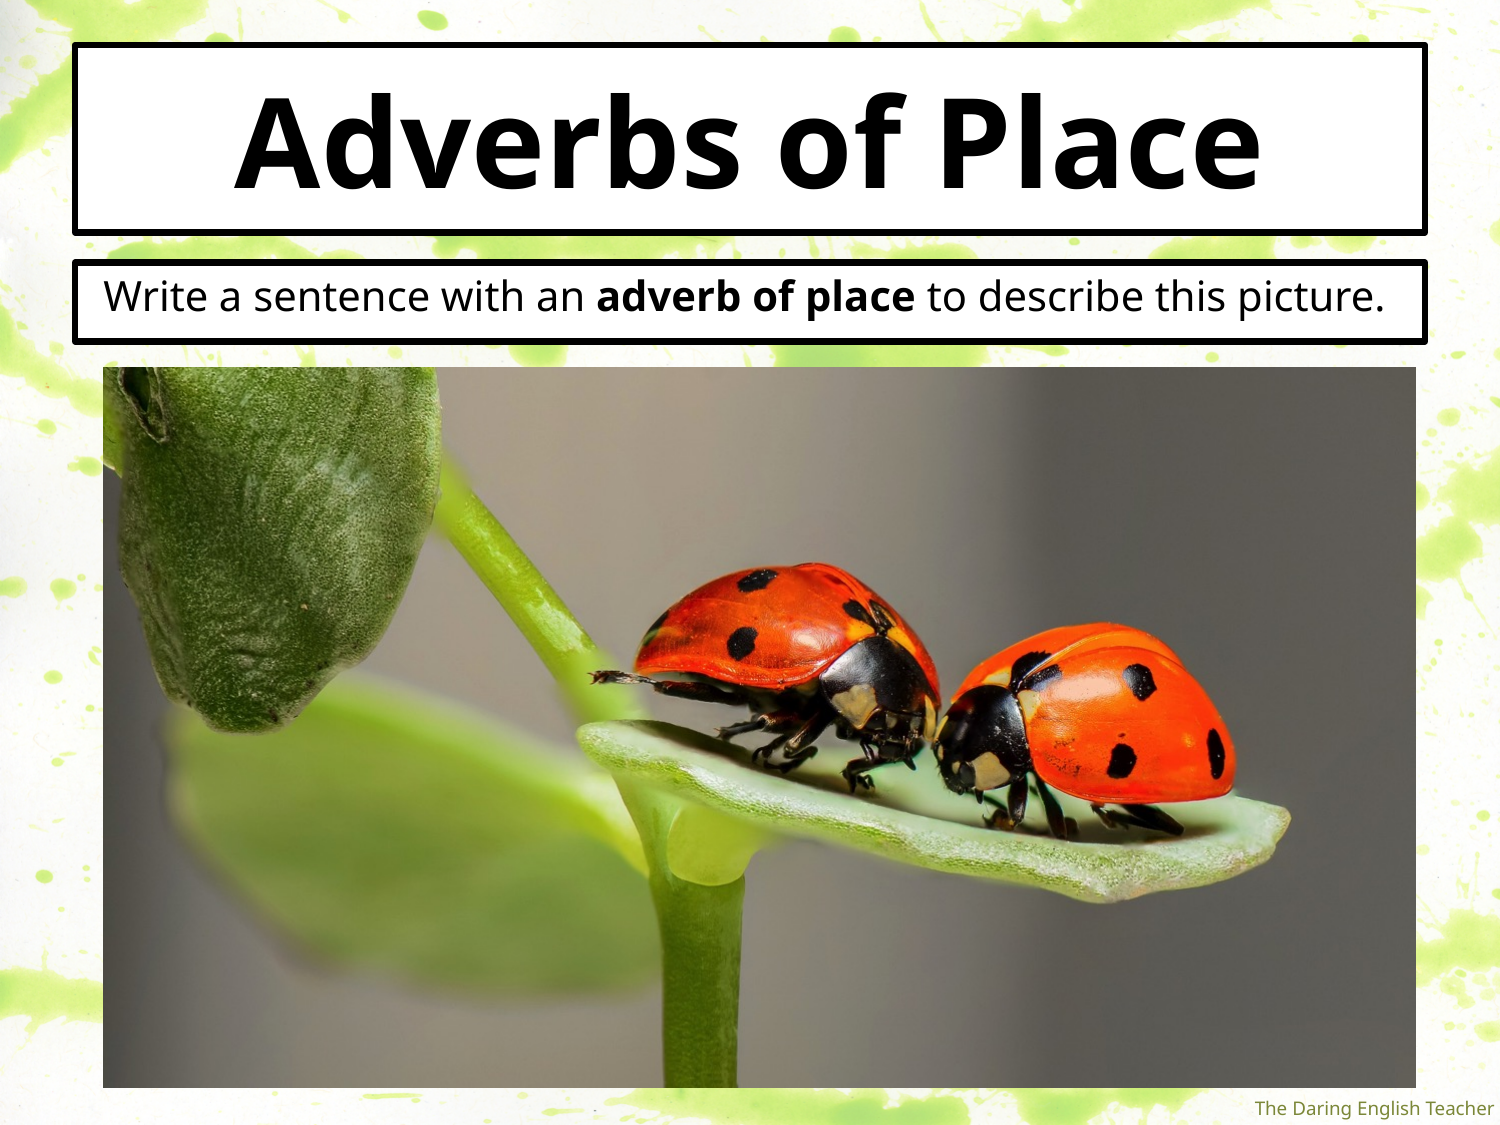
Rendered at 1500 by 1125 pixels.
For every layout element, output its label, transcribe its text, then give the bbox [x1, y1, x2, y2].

title Adverbs of Place [72, 42, 1428, 236]
list Write a sentence with an adverb of place to describe this picture. [72, 259, 1428, 345]
picture [0, 0, 1500, 1125]
